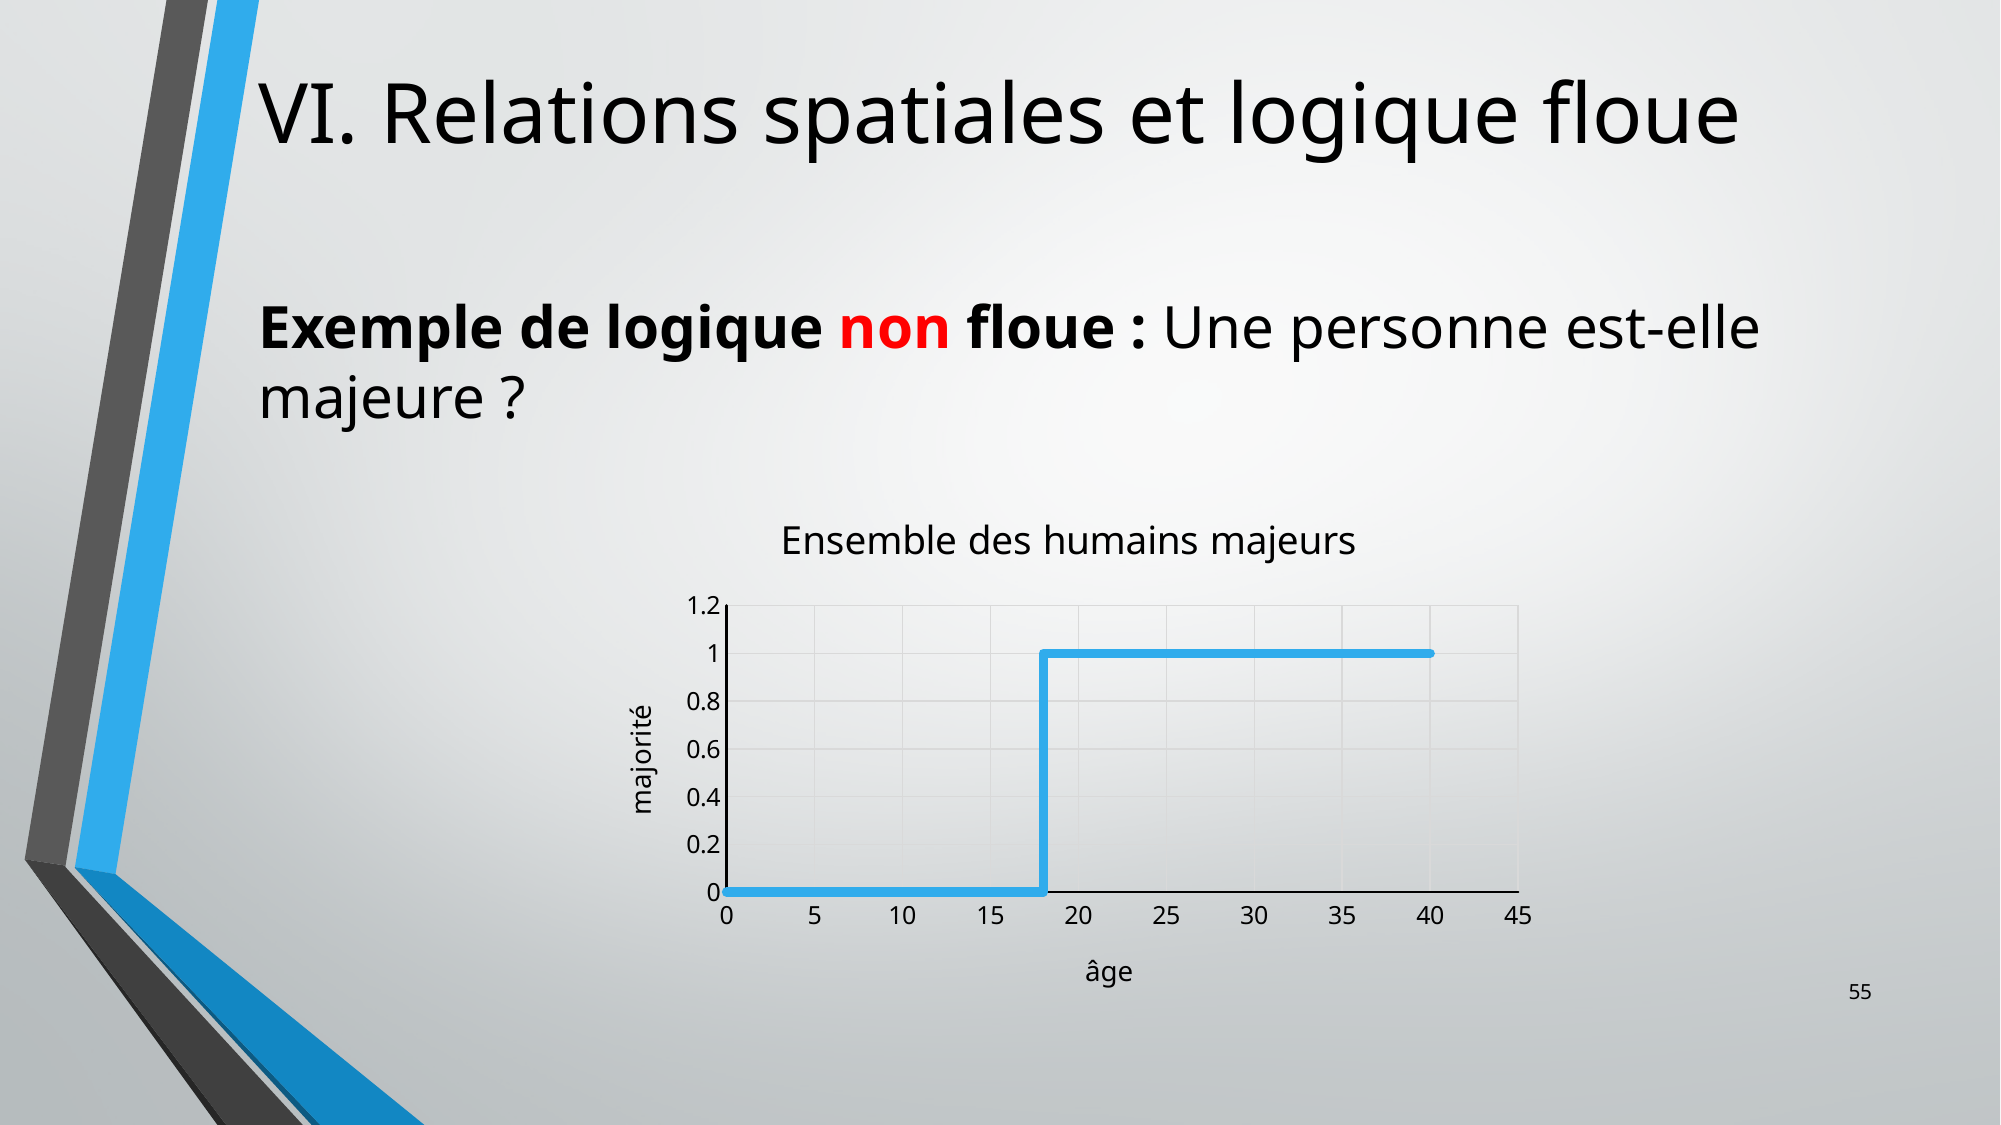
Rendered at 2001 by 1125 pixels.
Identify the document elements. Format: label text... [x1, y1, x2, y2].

chart [585, 481, 1552, 1023]
list Exemple de logique non floue : Une personne est-elle majeure ? [243, 188, 1979, 1023]
title VI. Relations spatiales et logique floue [243, 51, 1887, 188]
slide_number 55 [1796, 962, 1887, 1023]
